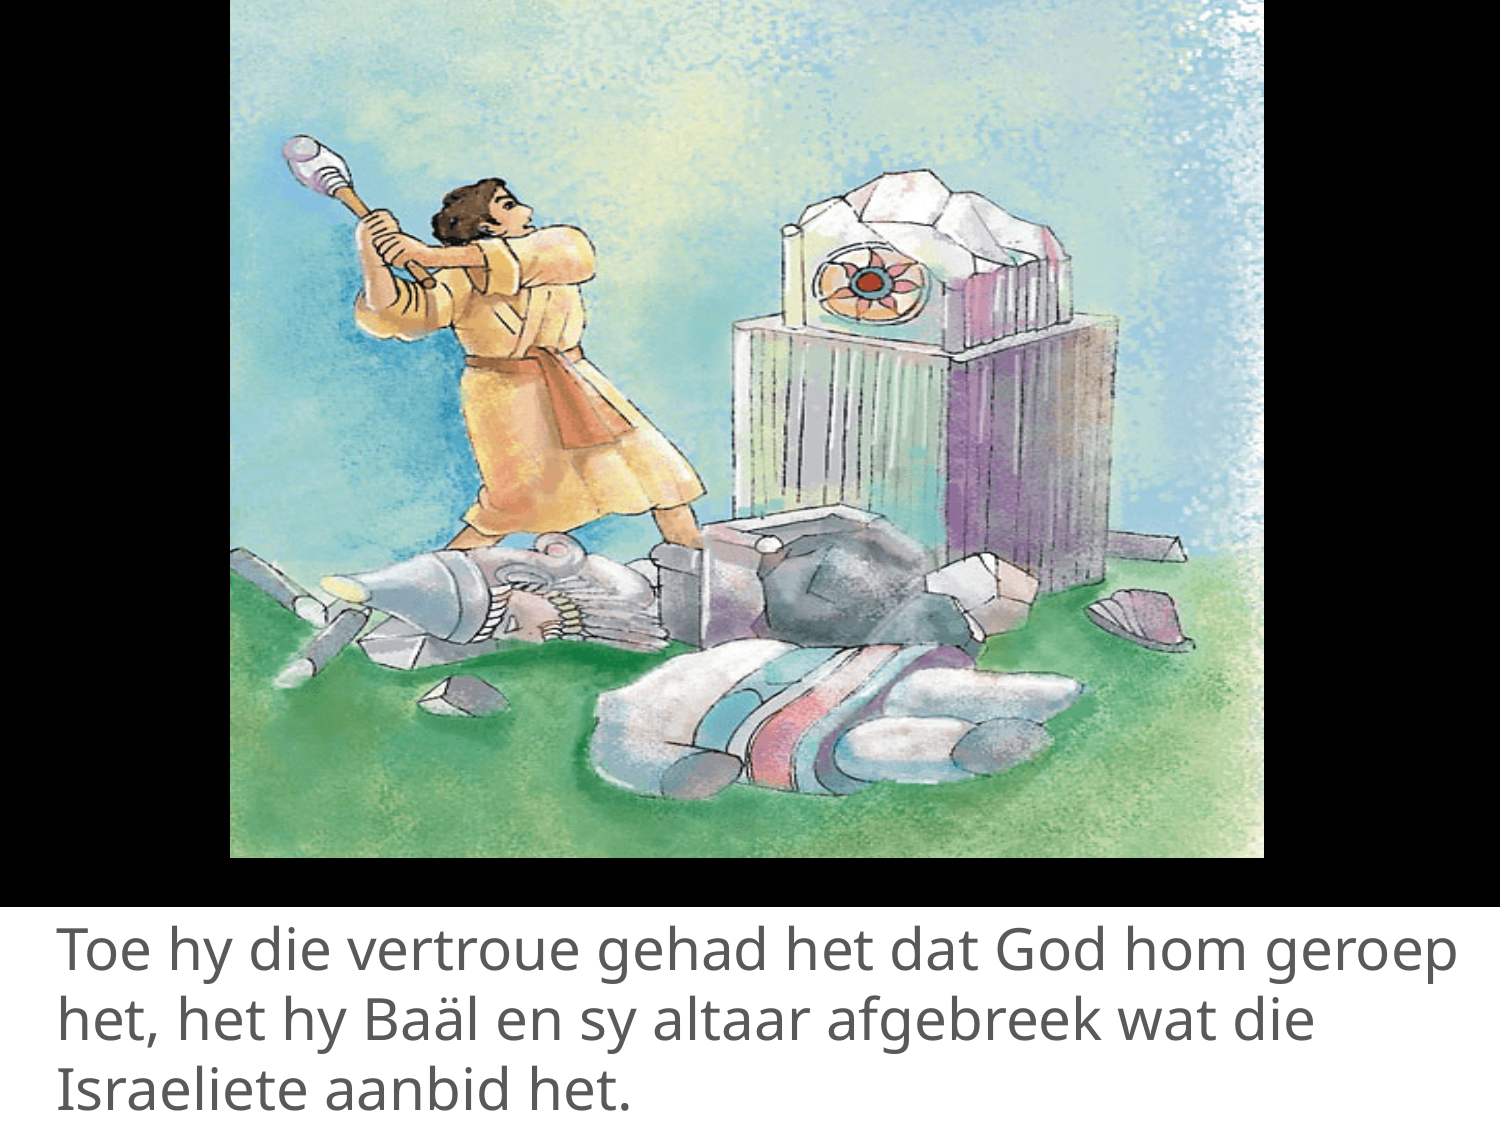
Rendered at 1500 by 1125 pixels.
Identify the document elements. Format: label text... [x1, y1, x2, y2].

picture [230, 0, 1265, 858]
text_box [0, 0, 1500, 907]
text_box Toe hy die vertroue gehad het dat God hom geroep het, het hy Baäl en sy altaar afgebreek wat die Israeliete aanbid het. [41, 905, 1500, 1125]
